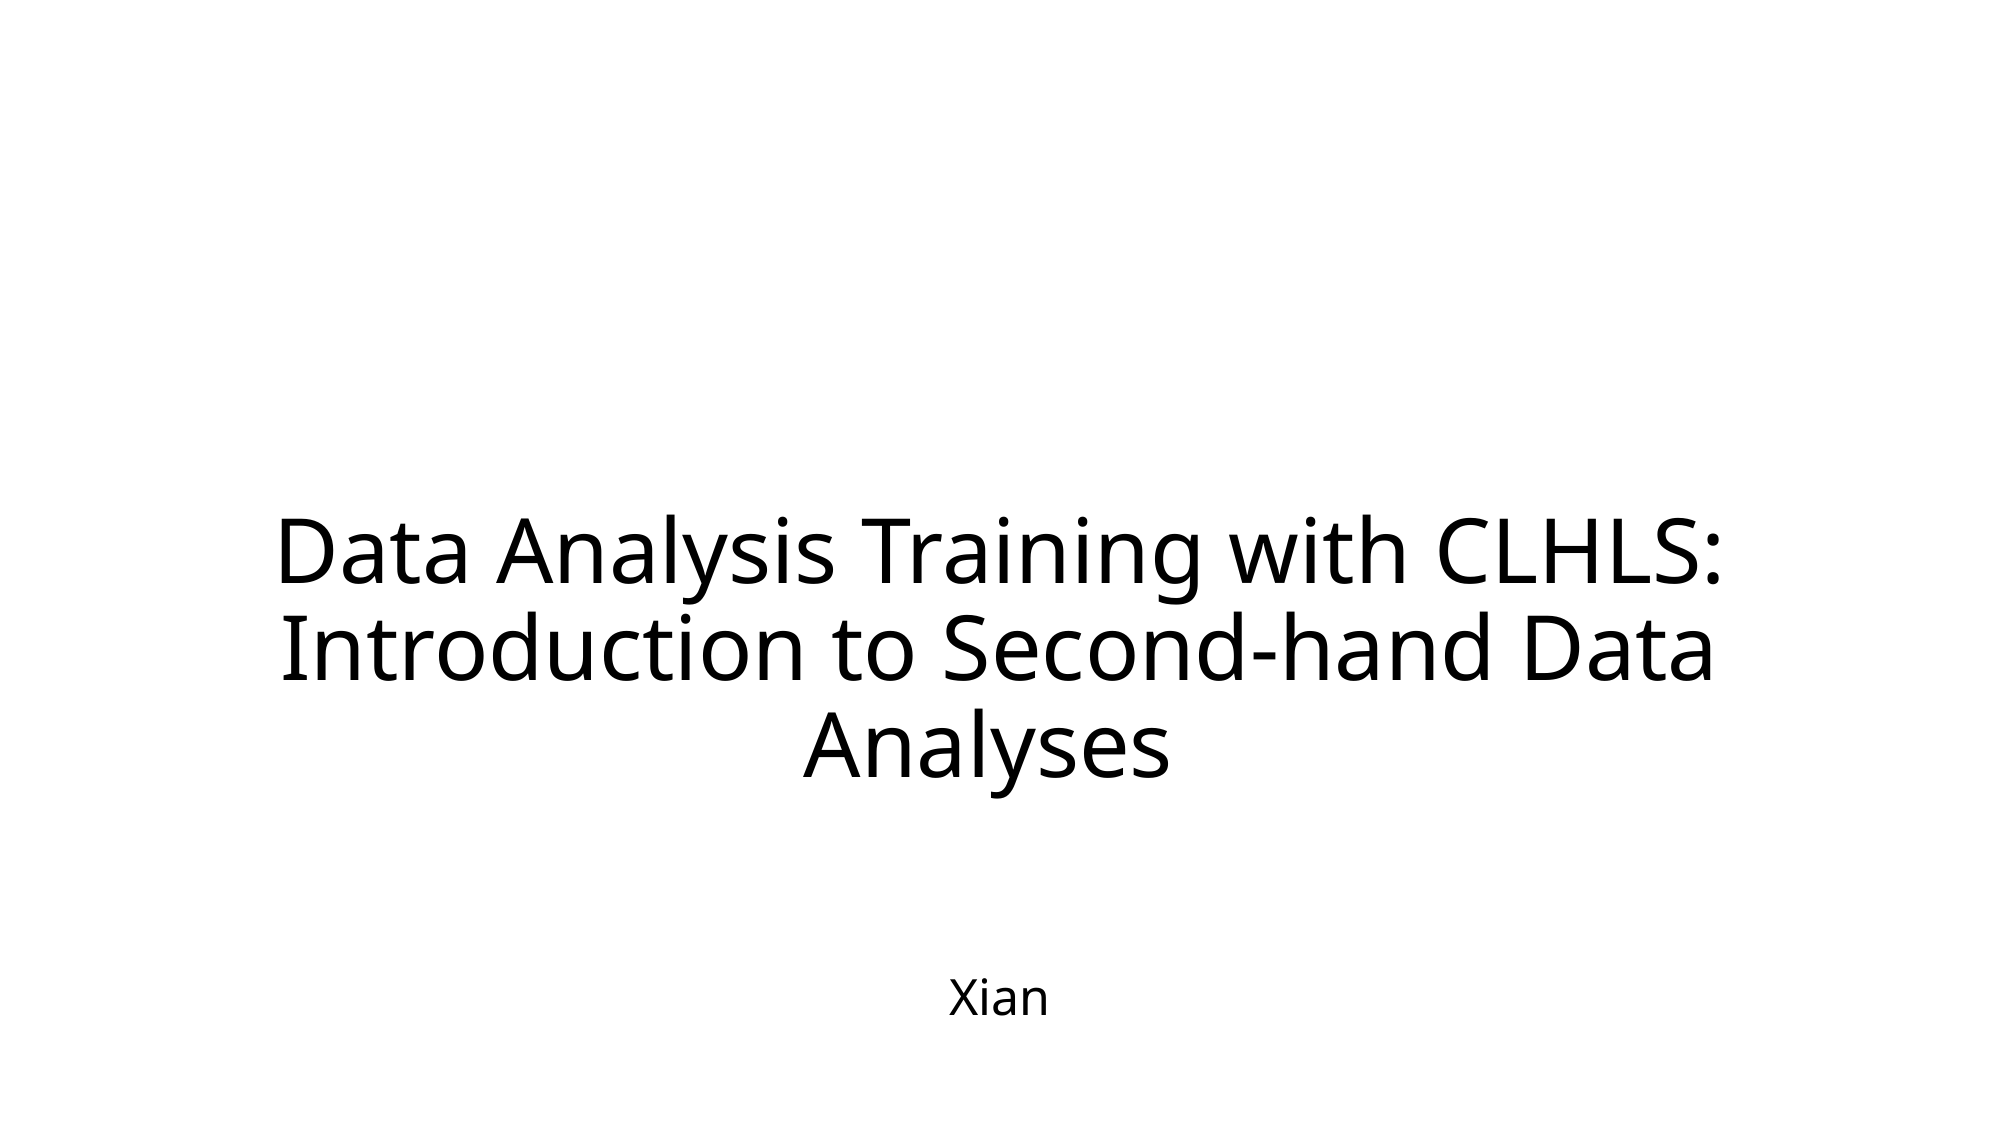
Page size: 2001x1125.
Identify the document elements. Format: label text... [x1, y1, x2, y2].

title Data Analysis Training with CLHLS: Introduction to Second-hand Data Analyses [249, 413, 1750, 805]
subtitle Xian [249, 965, 1750, 1125]
